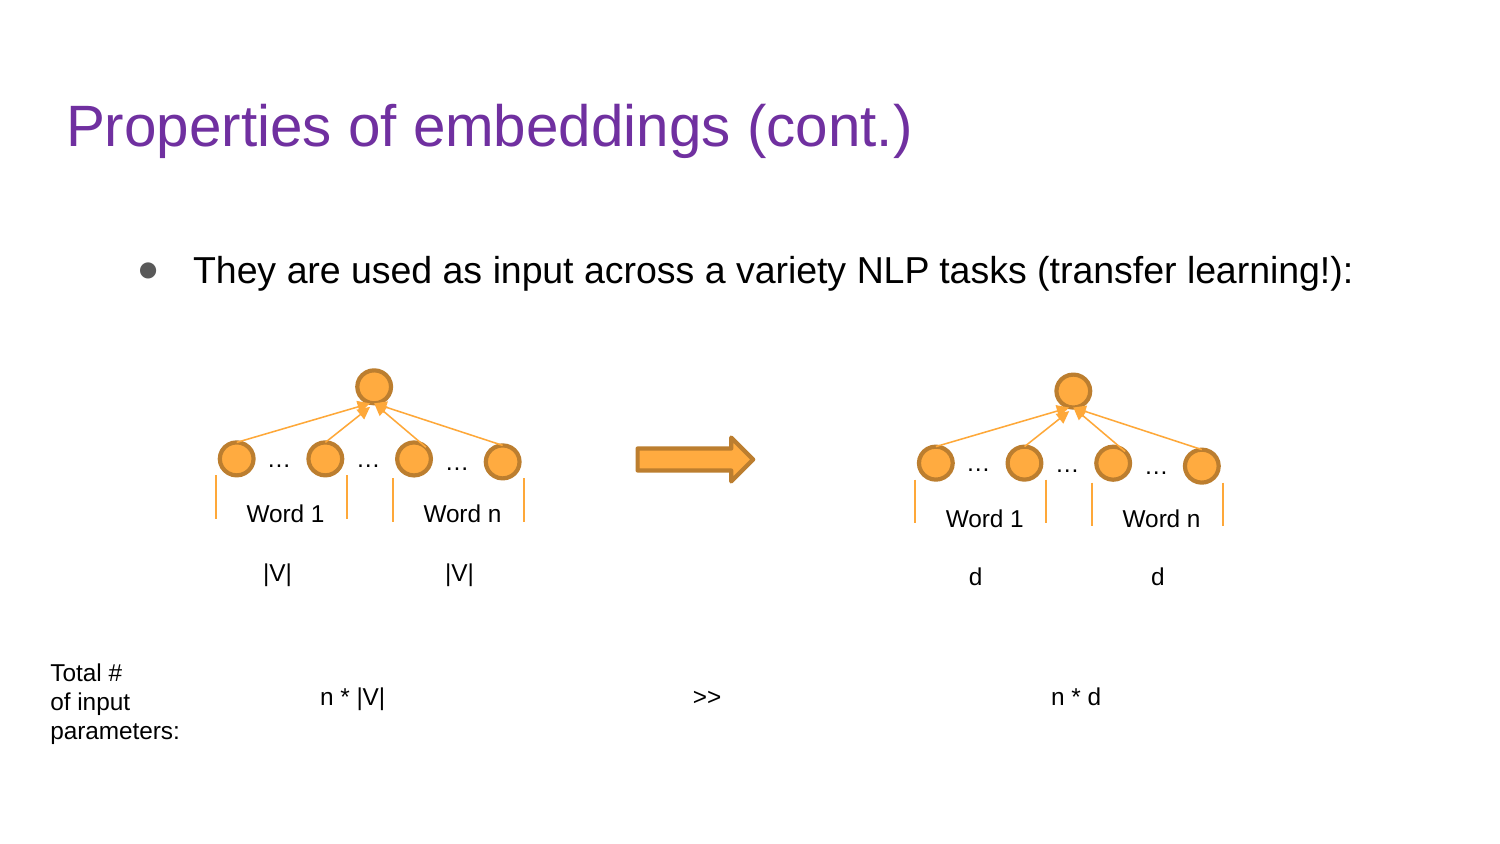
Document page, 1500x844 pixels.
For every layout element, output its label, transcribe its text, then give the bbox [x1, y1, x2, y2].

title Properties of embeddings (cont.) [51, 72, 1449, 167]
text_box n * |V| [298, 673, 441, 718]
text_box >> [637, 673, 780, 718]
text_box Total # of input parameters: [35, 649, 273, 752]
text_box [914, 374, 1224, 599]
text_box n * d [1002, 673, 1145, 718]
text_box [215, 370, 525, 595]
list They are used as input across a variety NLP tasks (transfer learning!): [103, 224, 1397, 303]
text_box [635, 435, 756, 484]
